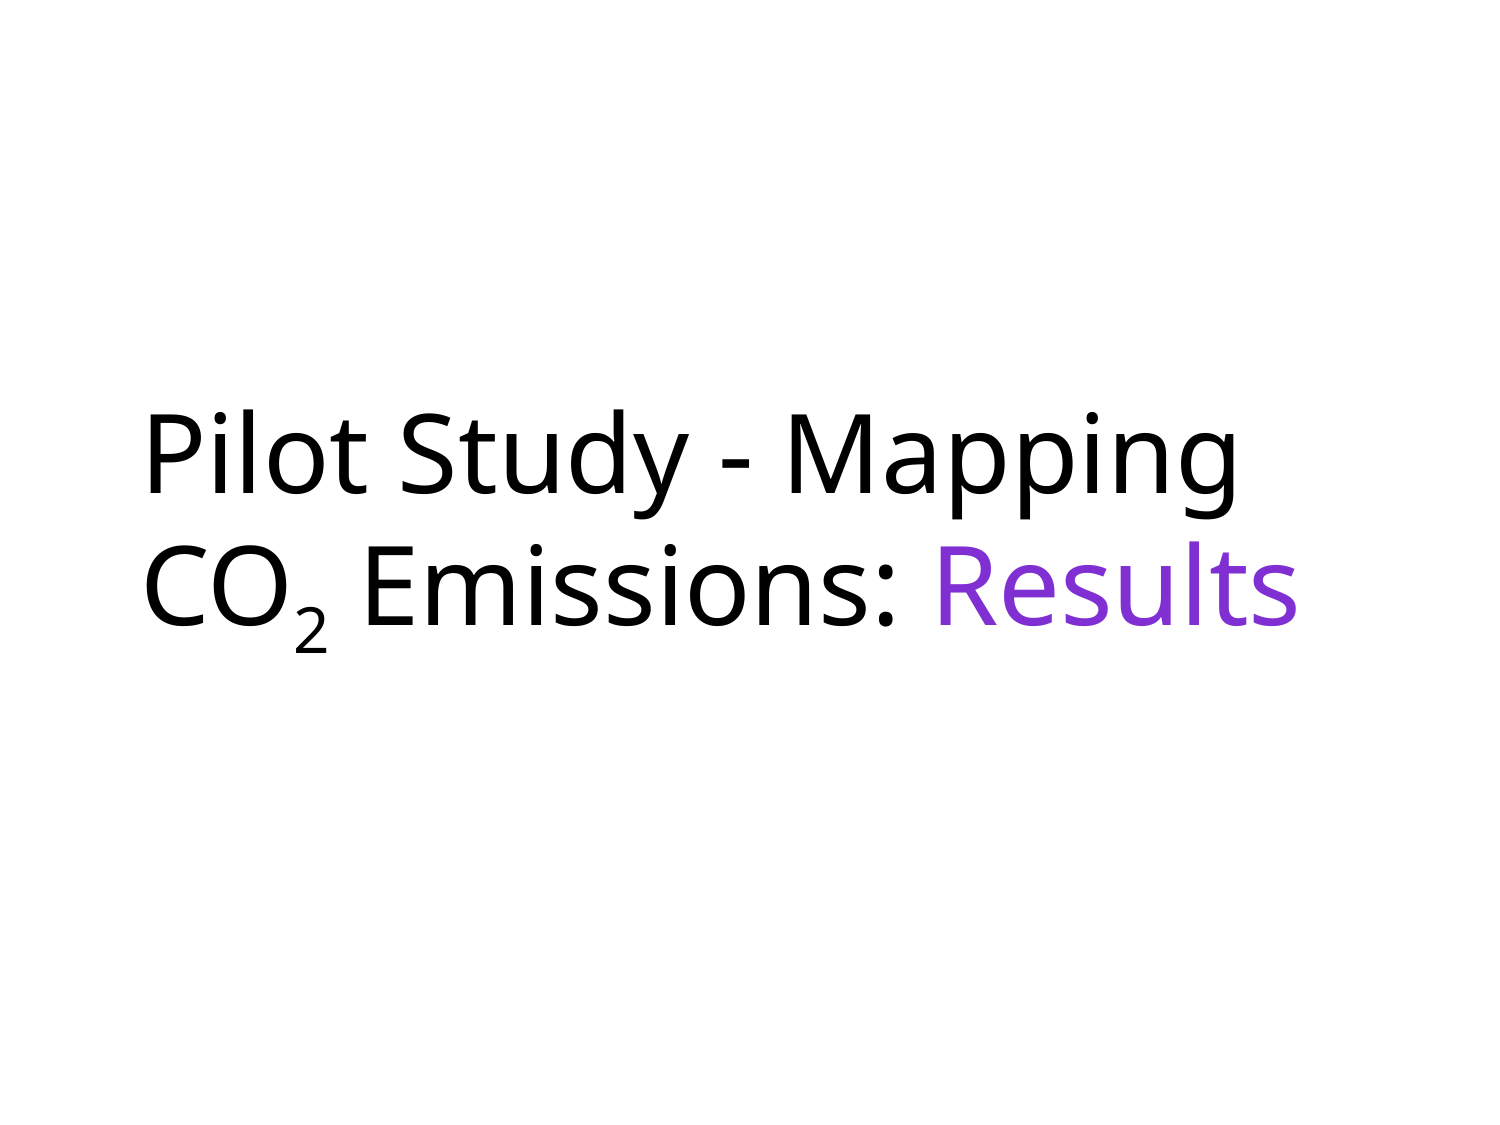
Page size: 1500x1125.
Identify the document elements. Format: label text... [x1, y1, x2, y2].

title Pilot Study - Mapping CO2 Emissions: Results [125, 362, 1325, 688]
